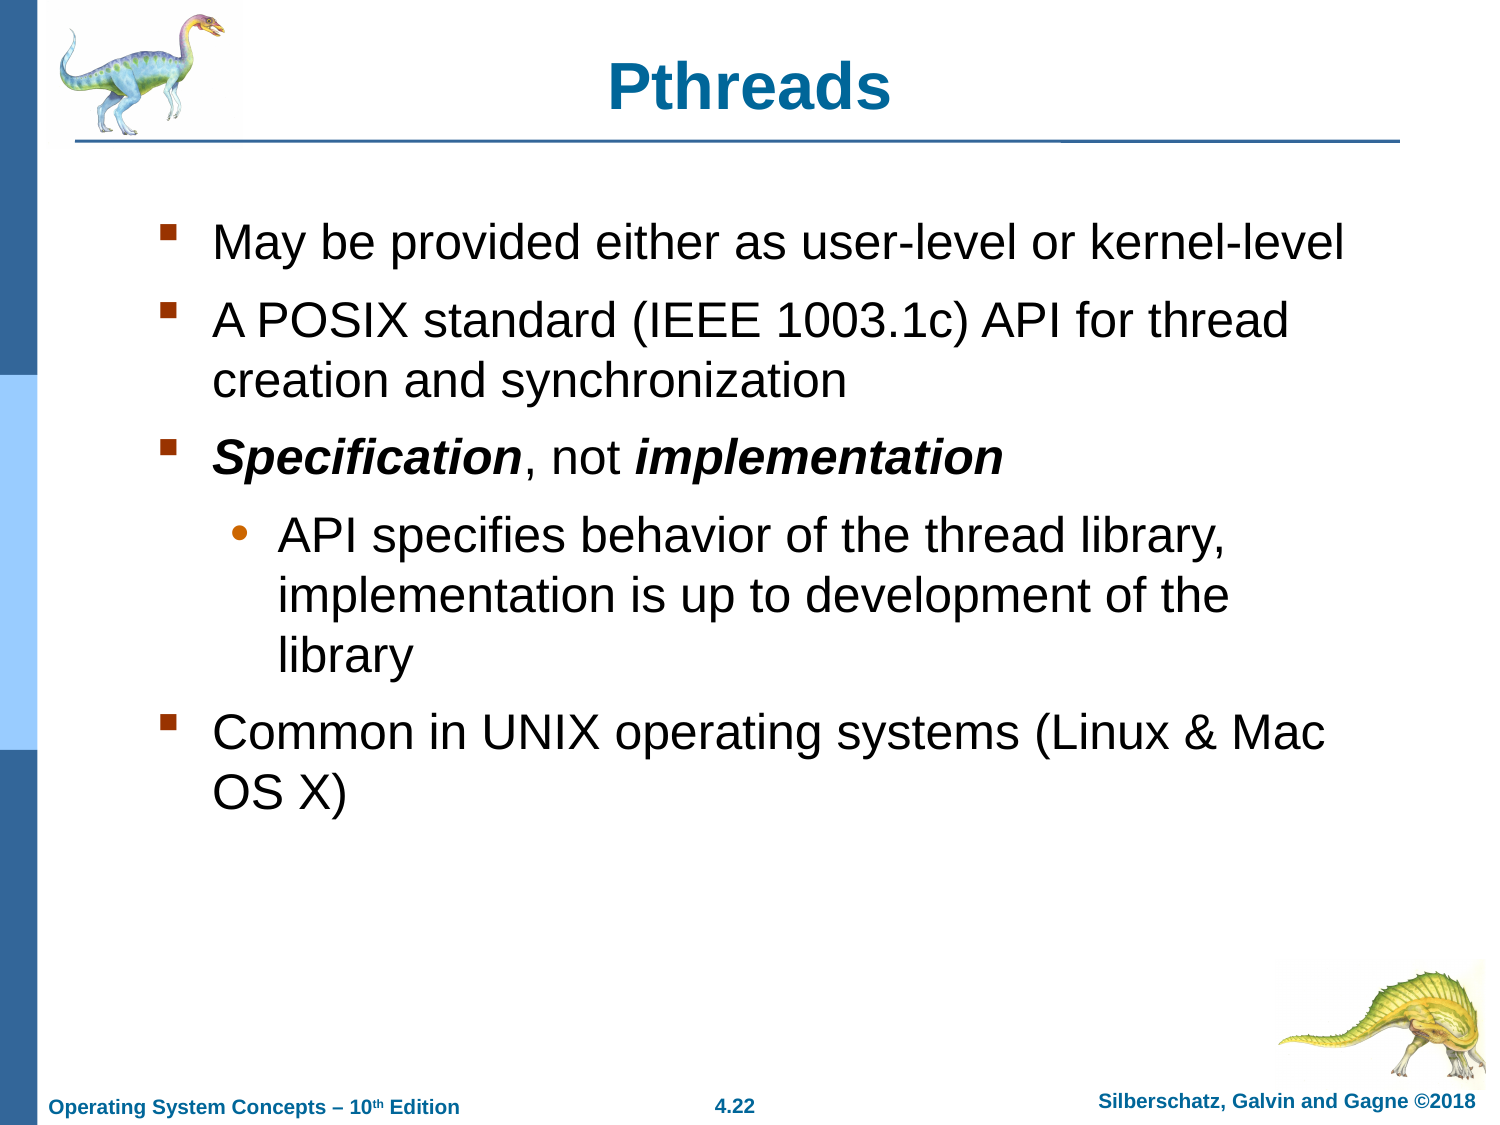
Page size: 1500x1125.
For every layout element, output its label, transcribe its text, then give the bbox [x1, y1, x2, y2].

list May be provided either as user-level or kernel-level A POSIX standard (IEEE 1003.1c) API for thread creation and synchronization Specification, not implementation API specifies behavior of the thread library, implementation is up to development of the library Common in UNIX operating systems (Linux & Mac OS X) [140, 202, 1390, 935]
picture [46, 0, 243, 149]
title Pthreads [75, 36, 1425, 131]
picture [1275, 959, 1486, 1090]
